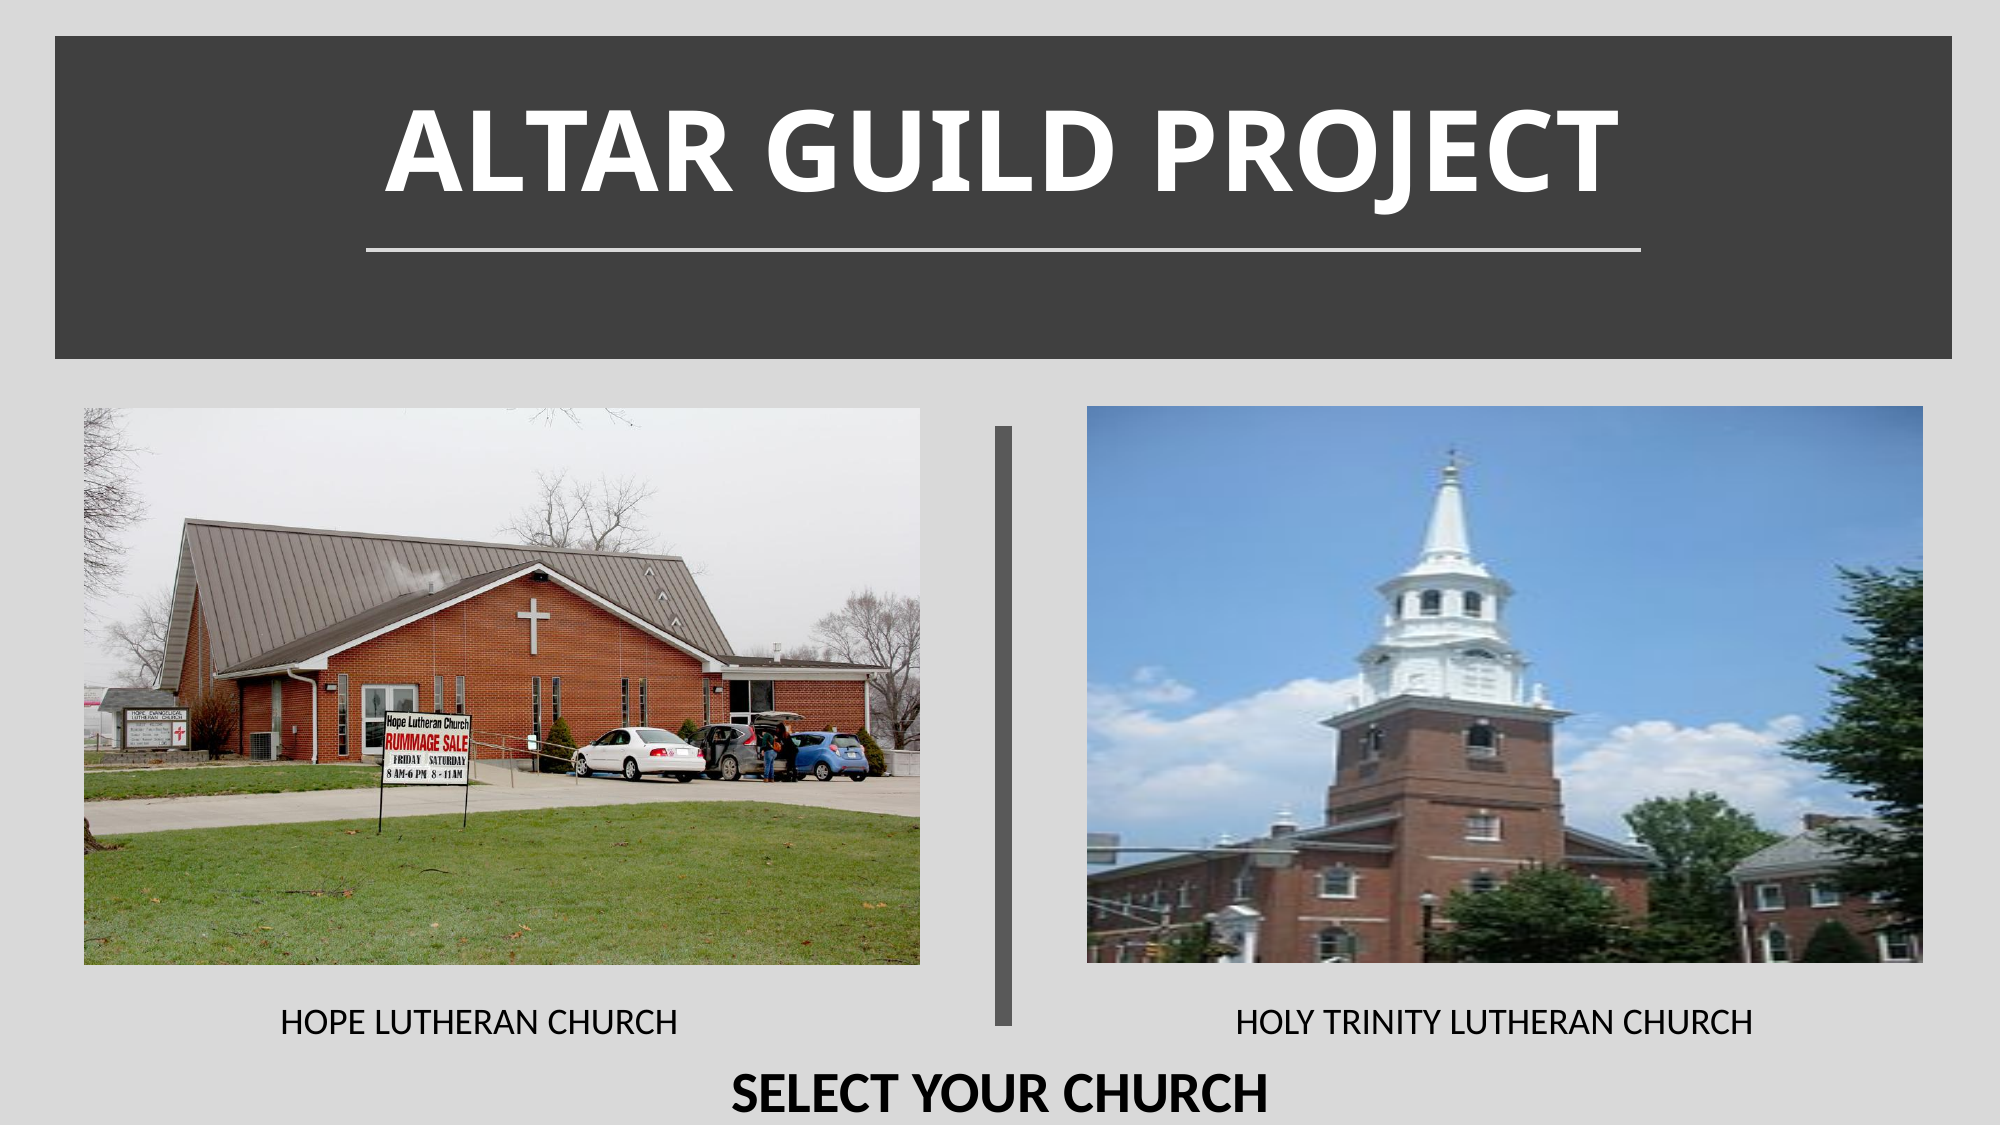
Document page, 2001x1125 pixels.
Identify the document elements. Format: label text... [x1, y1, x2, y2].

text_box SELECT YOUR CHURCH [0, 1047, 2000, 1125]
picture [1087, 406, 1923, 963]
text_box HOLY TRINITY LUTHERAN CHURCH [1220, 990, 1831, 1047]
text_box HOPE LUTHERAN CHURCH [265, 990, 694, 1047]
text_box ALTAR GUILD PROJECT [89, 71, 1917, 224]
text_box [64, 45, 1942, 350]
picture [84, 408, 920, 966]
